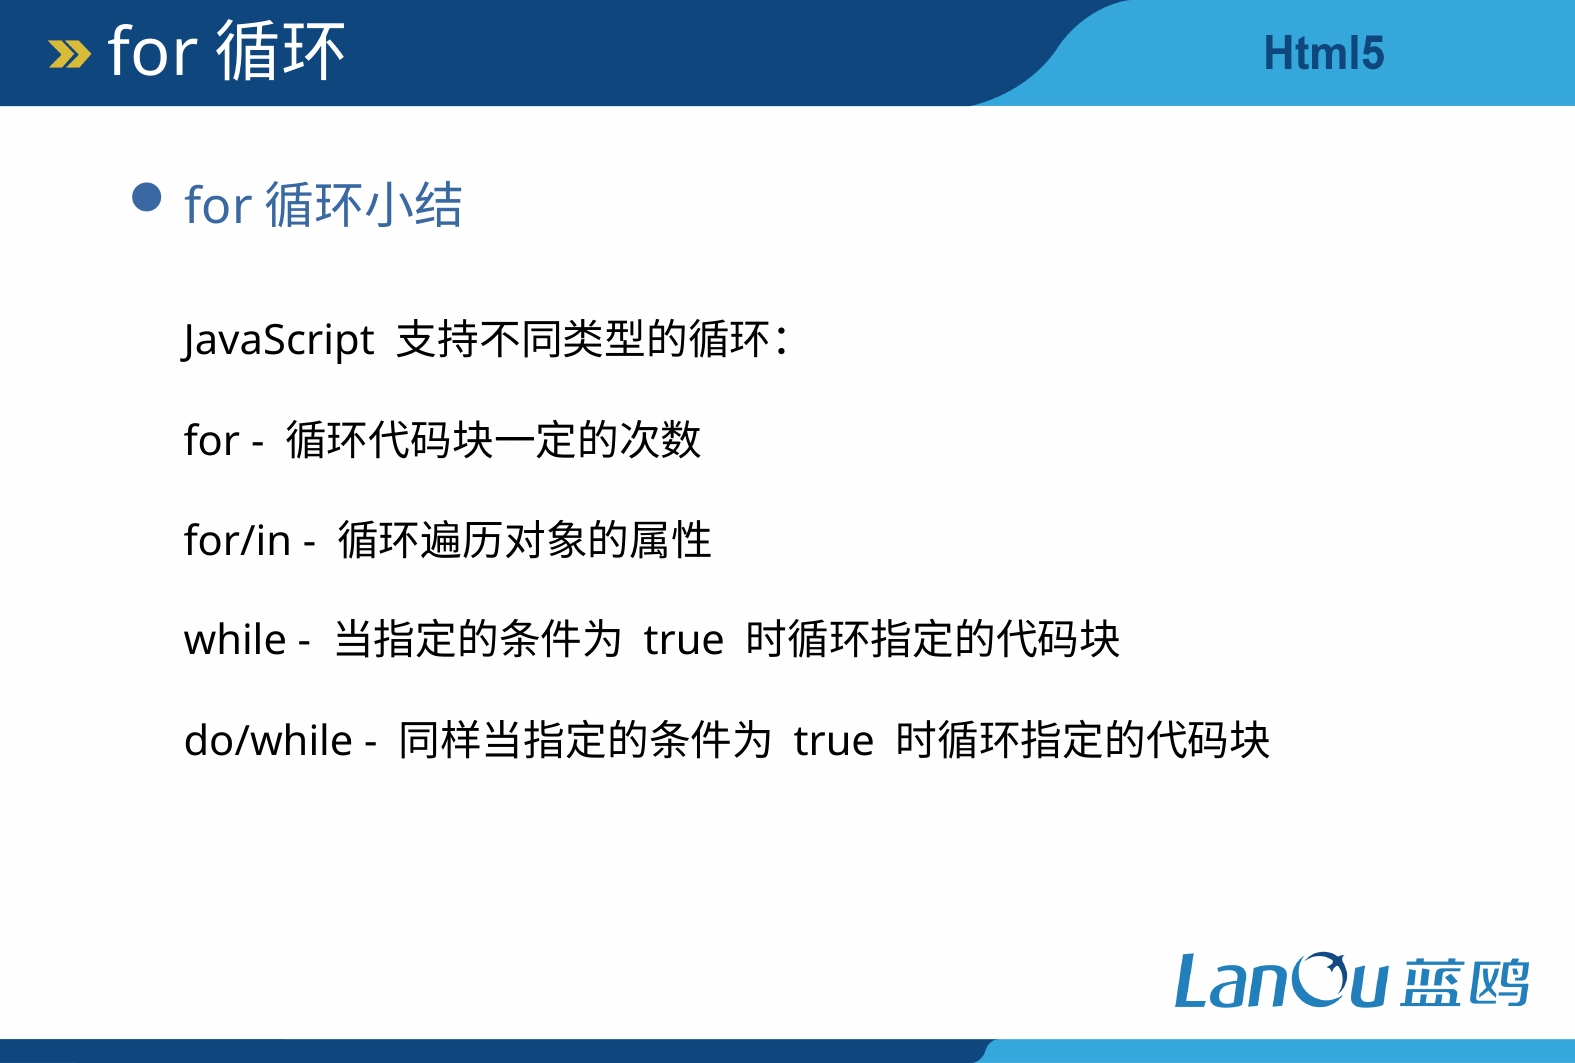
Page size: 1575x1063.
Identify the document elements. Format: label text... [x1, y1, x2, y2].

picture [0, 0, 1575, 1063]
text_box for循环小结 [120, 166, 473, 242]
text_box for循环 [100, 1, 356, 97]
text_box JavaScript 支持不同类型的循环： for - 循环代码块一定的次数 for/in - 循环遍历对象的属性 while - 当指定的条件为 true 时循环指定的代码块 do/while - 同样当指定的条件为 true 时循环指定的代码块 [168, 255, 1391, 771]
